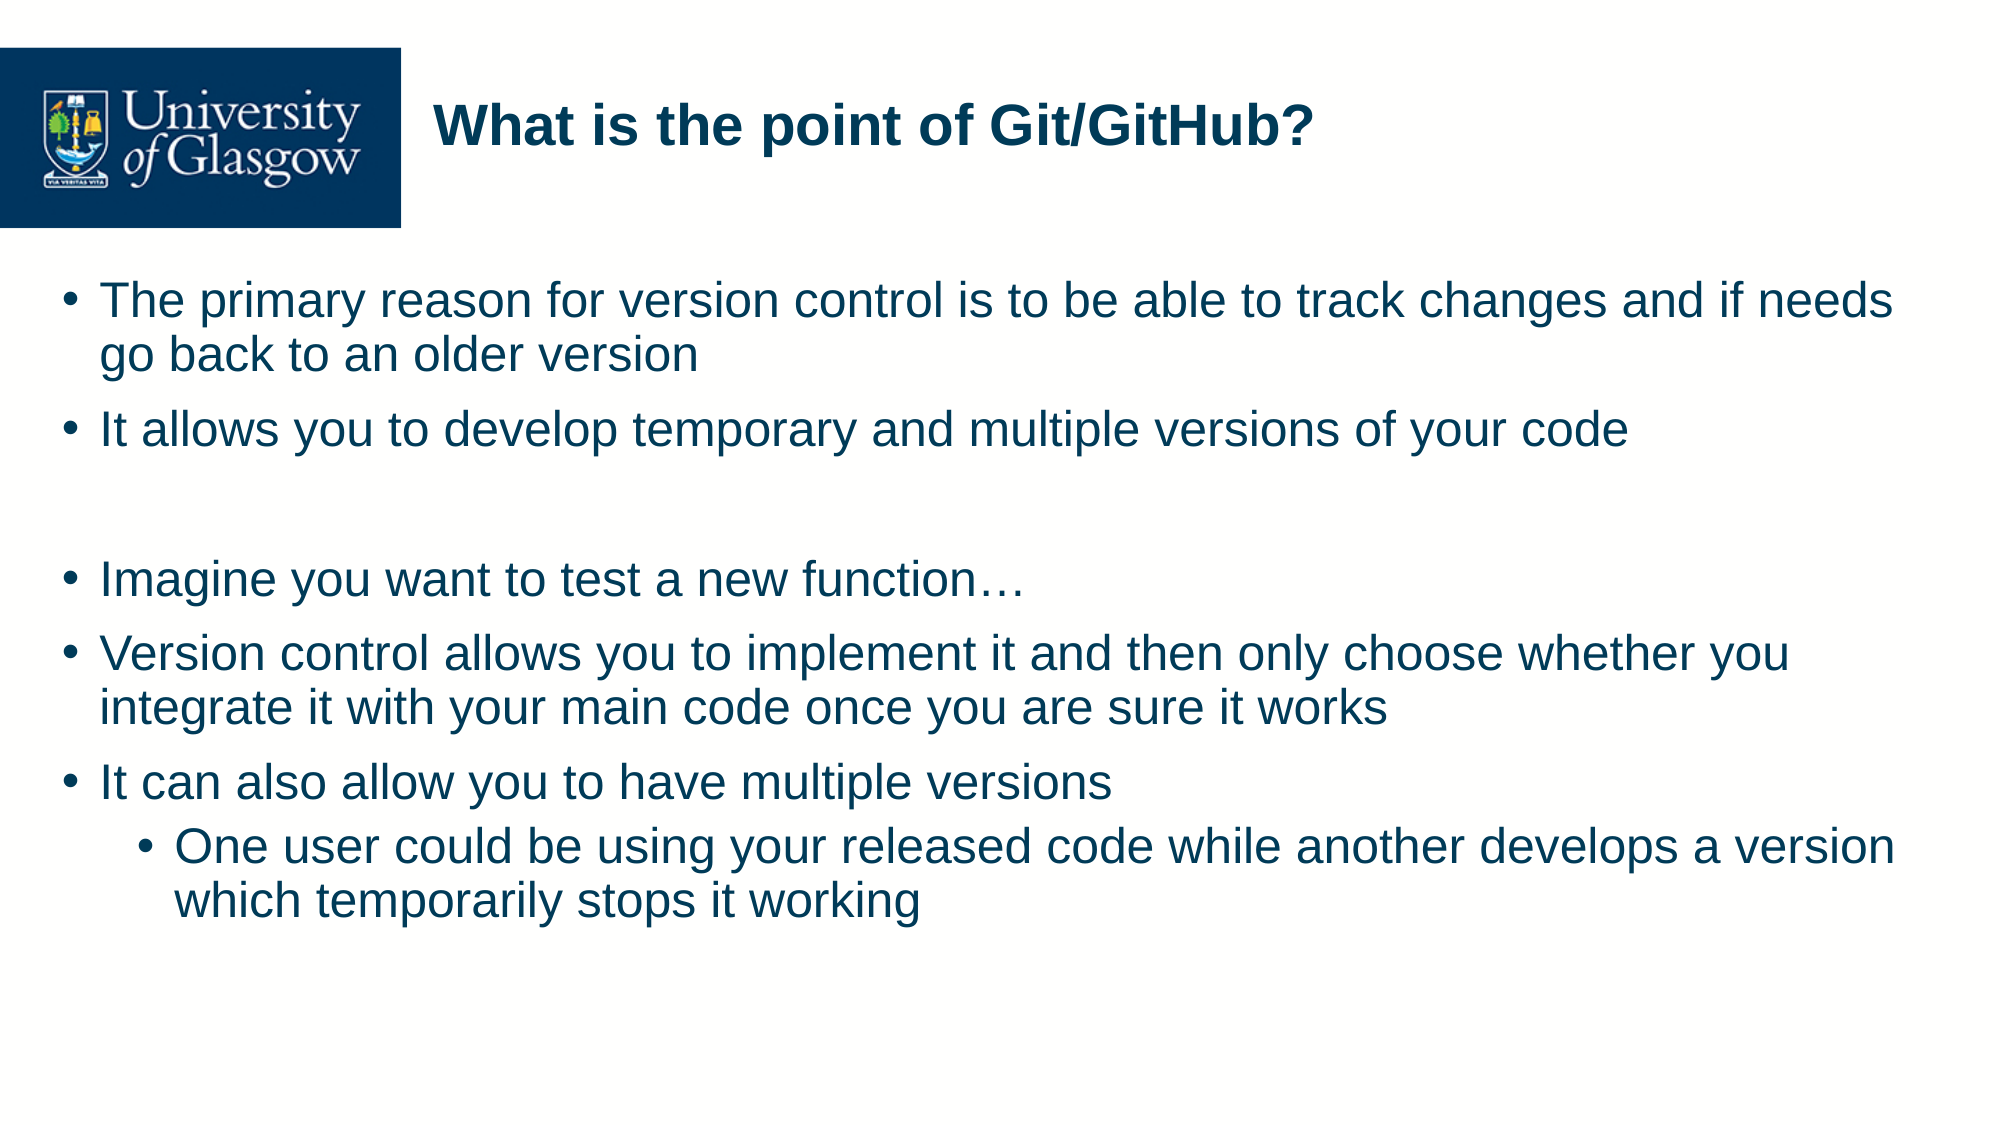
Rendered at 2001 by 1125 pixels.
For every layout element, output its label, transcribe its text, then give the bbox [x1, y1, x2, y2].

list The primary reason for version control is to be able to track changes and if needs go back to an older version It allows you to develop temporary and multiple versions of your code Imagine you want to test a new function… Version control allows you to implement it and then only choose whether you integrate it with your main code once you are sure it works It can also allow you to have multiple versions One user could be using your released code while another develops a version which temporarily stops it working [46, 266, 1968, 1023]
title What is the point of Git/GitHub? [418, 87, 1930, 234]
picture [0, 0, 2000, 1125]
